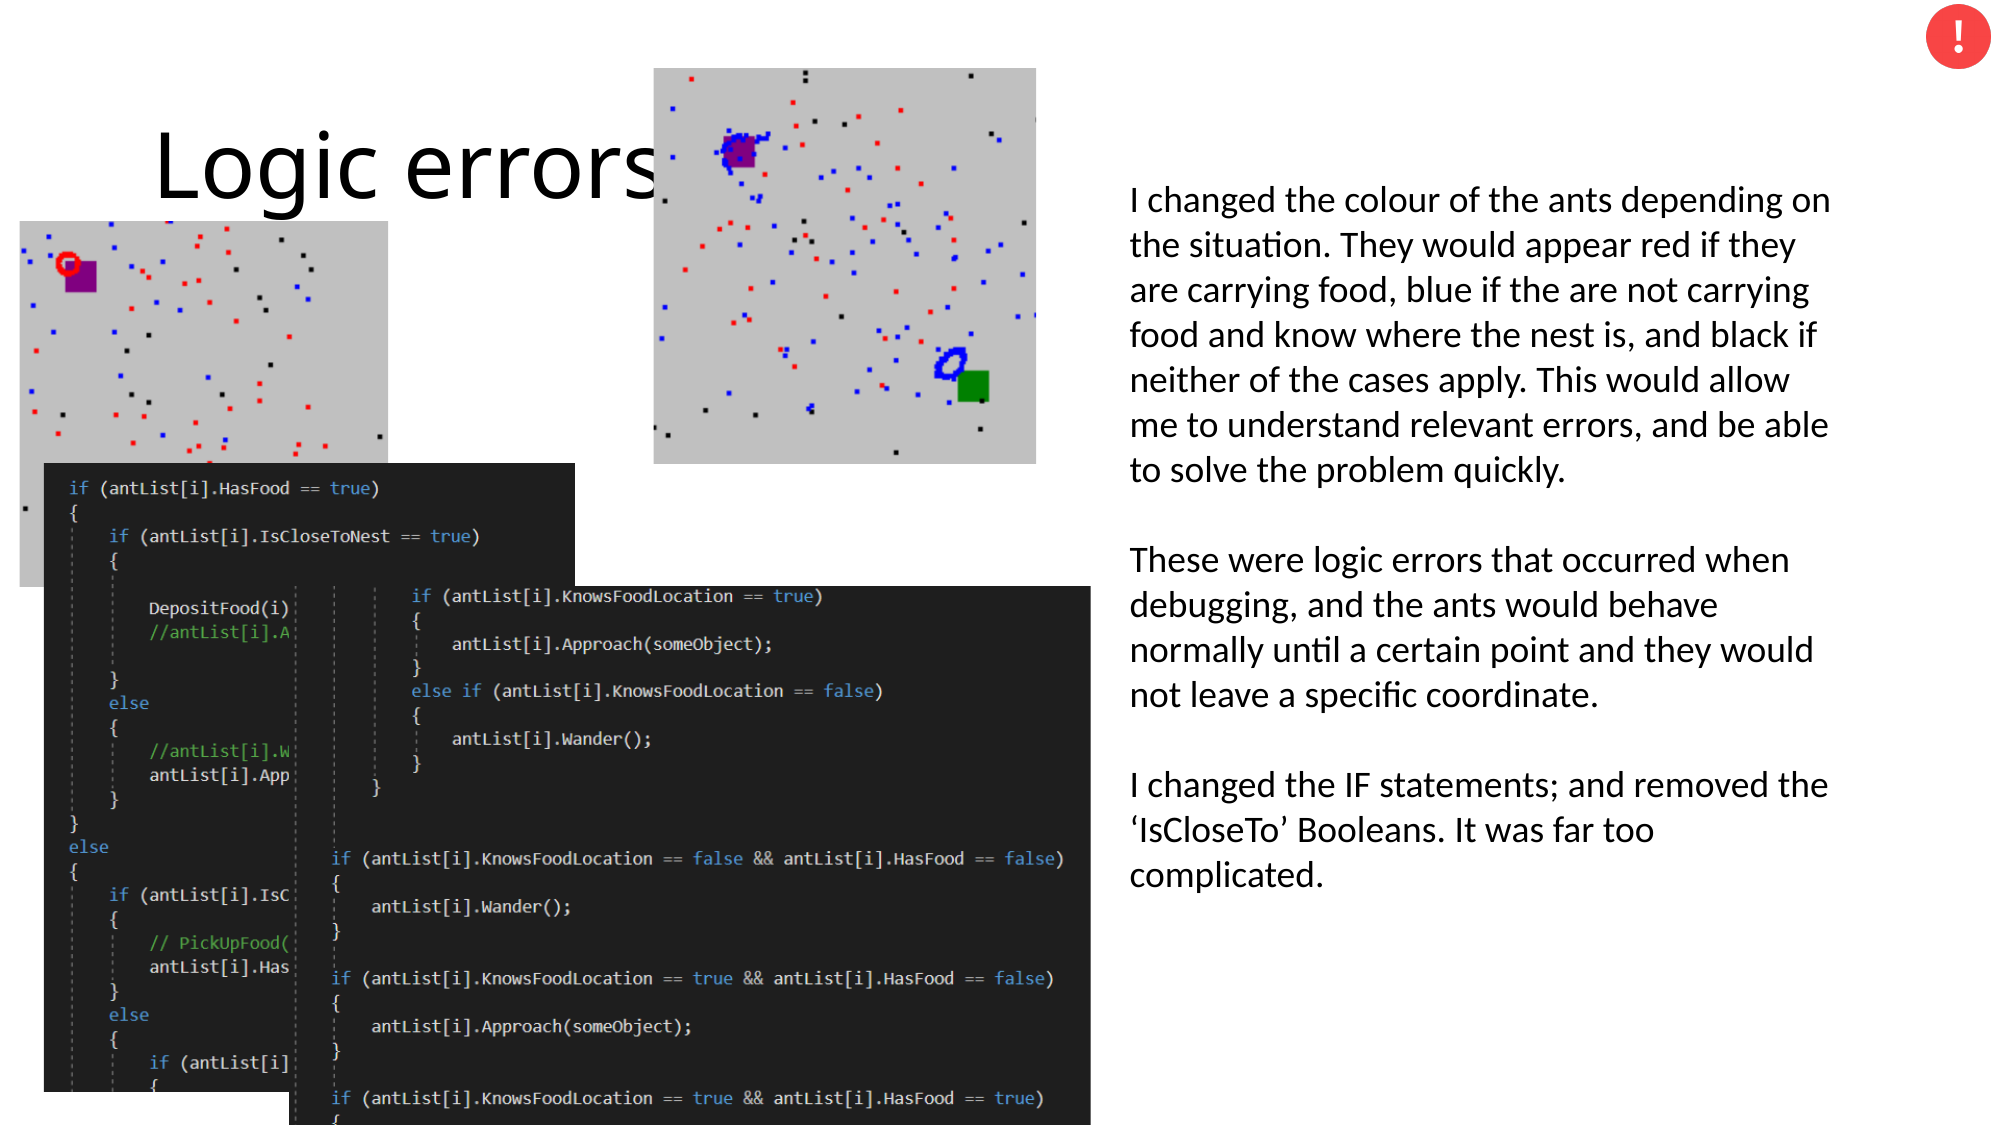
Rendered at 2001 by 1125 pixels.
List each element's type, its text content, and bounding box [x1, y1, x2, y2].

picture [1926, 4, 1991, 69]
title Logic errors [137, 59, 1863, 278]
picture [19, 221, 1091, 1125]
text_box I changed the colour of the ants depending on the situation. They would appear red if they are carrying food, blue if the are not carrying food and know where the nest is, and black if neither of the cases apply. This would allow me to understand relevant errors, and be able to solve the problem quickly. These were logic errors that occurred when debugging, and the ants would behave normally until a certain point and they would not leave a specific coordinate. I changed the IF statements; and removed the ‘IsCloseTo’ Booleans. It was far too complicated. [1114, 167, 1863, 903]
picture [653, 68, 1037, 464]
